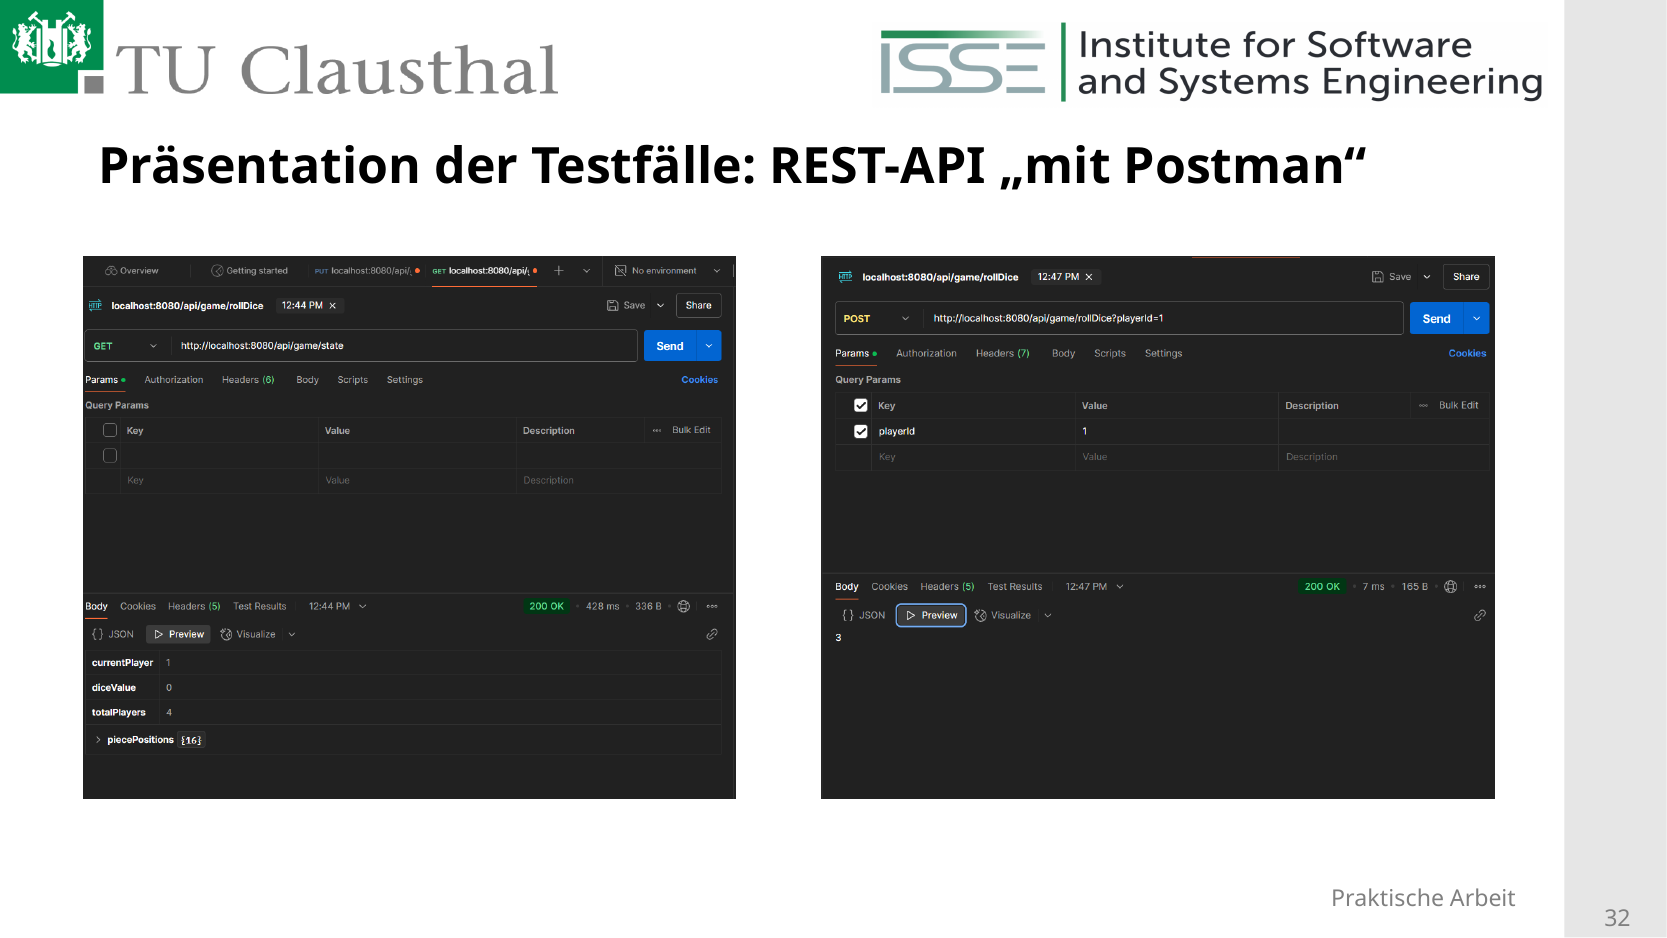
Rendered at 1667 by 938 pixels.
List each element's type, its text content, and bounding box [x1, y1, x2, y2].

picture [821, 255, 1496, 799]
picture [0, 0, 558, 94]
title Präsentation der Testfälle: REST-API „mit Postman“ [83, 126, 1531, 216]
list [83, 255, 736, 799]
picture [872, 22, 1548, 108]
